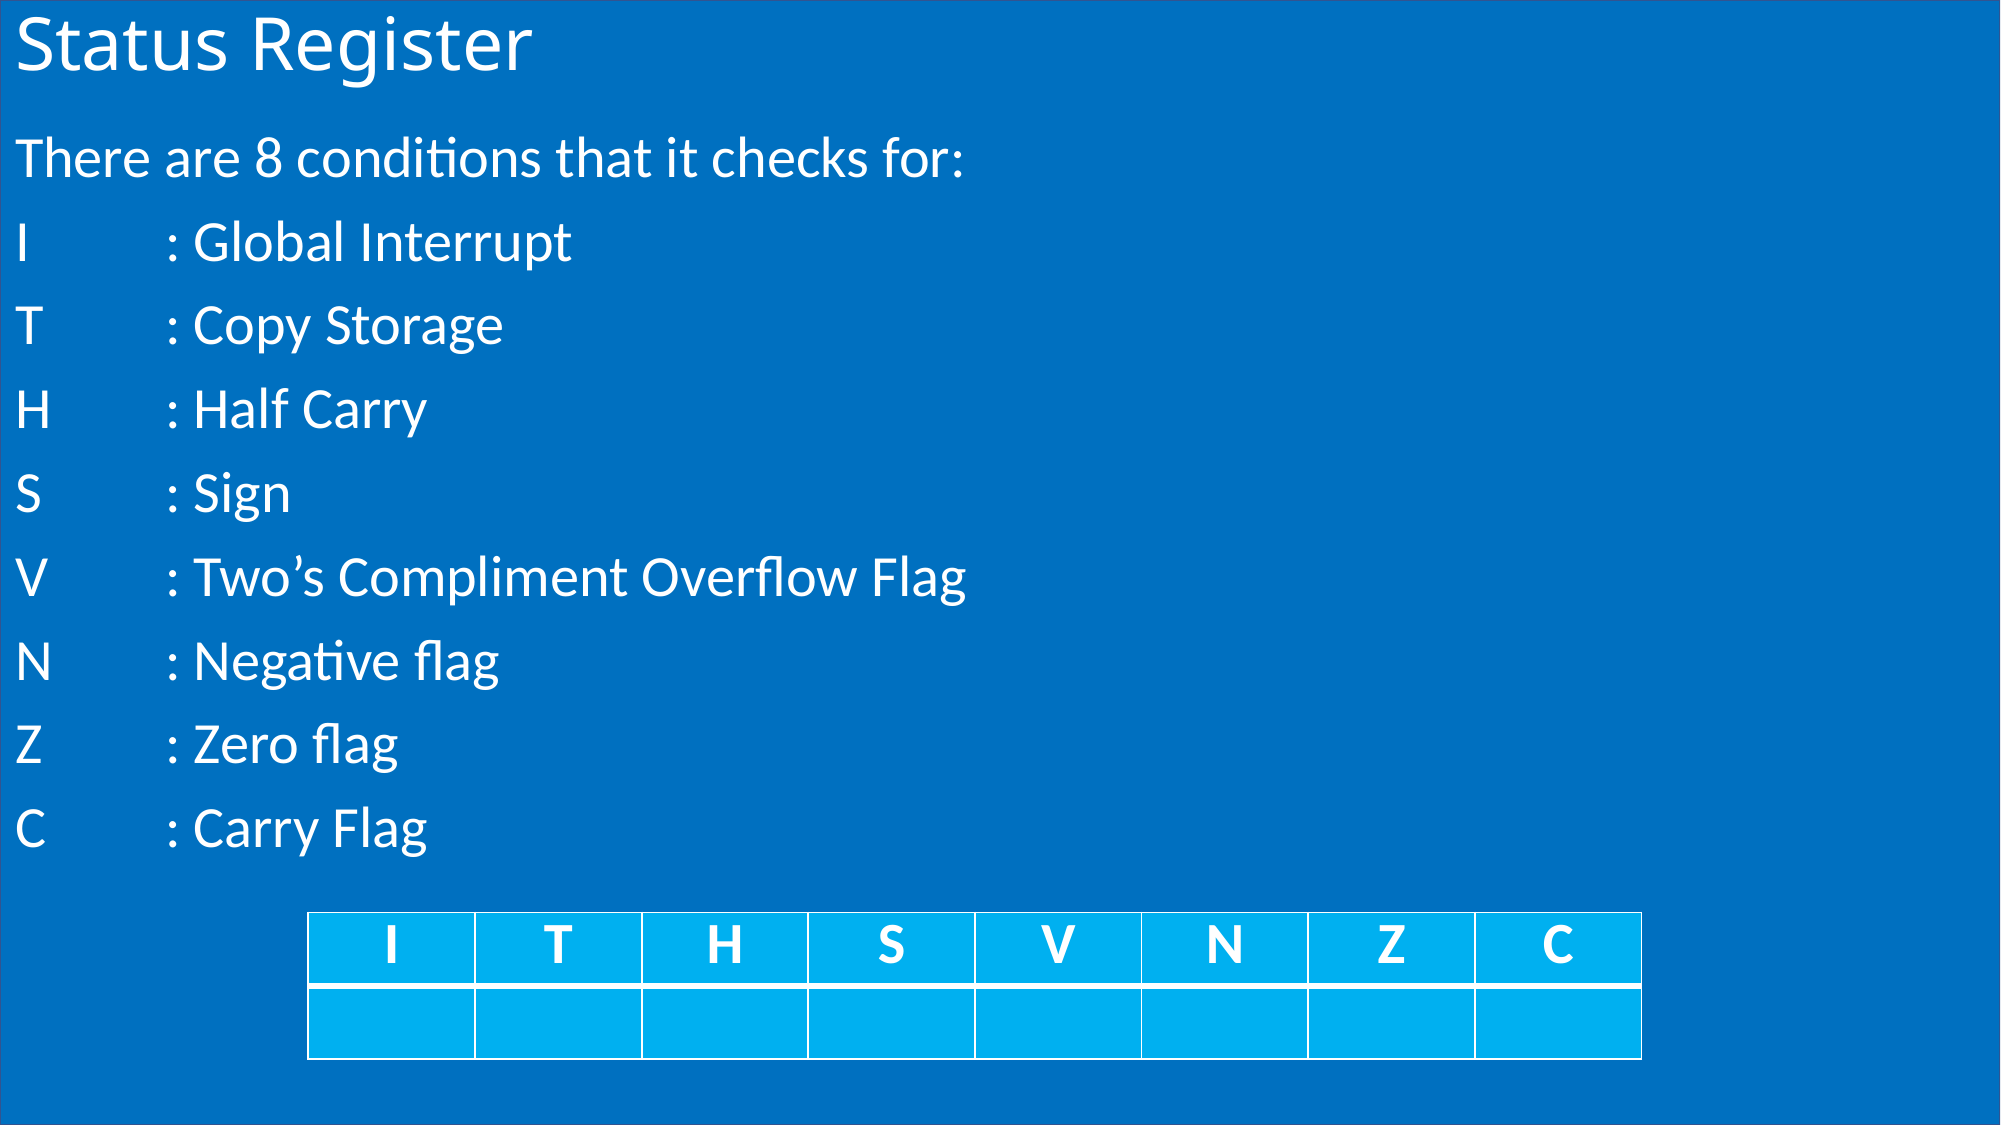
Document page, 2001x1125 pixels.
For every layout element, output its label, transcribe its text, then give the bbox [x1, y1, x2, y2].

table_cell [309, 989, 474, 1058]
table_cell [643, 989, 807, 1058]
table_cell [476, 989, 641, 1058]
table_cell [1476, 989, 1641, 1058]
table_header T [476, 913, 641, 983]
table_header N [1142, 913, 1307, 983]
list There are 8 conditions that it checks for: I : Global Interrupt T : Copy Storage H : Half Carry S : Sign V : Two’s Compliment Overflow Flag N : Negative flag Z : Zero flag C : Carry Flag [0, 119, 2000, 1125]
table_header V [976, 913, 1141, 983]
table_cell [1142, 989, 1307, 1058]
table_header H [643, 913, 807, 983]
table_cell [809, 989, 974, 1058]
table_header C [1476, 913, 1641, 983]
title Status Register [0, 0, 2000, 95]
table_cell [1309, 989, 1474, 1058]
table_header S [809, 913, 974, 983]
table_cell [976, 989, 1141, 1058]
table_header I [309, 913, 474, 983]
table_header Z [1309, 913, 1474, 983]
